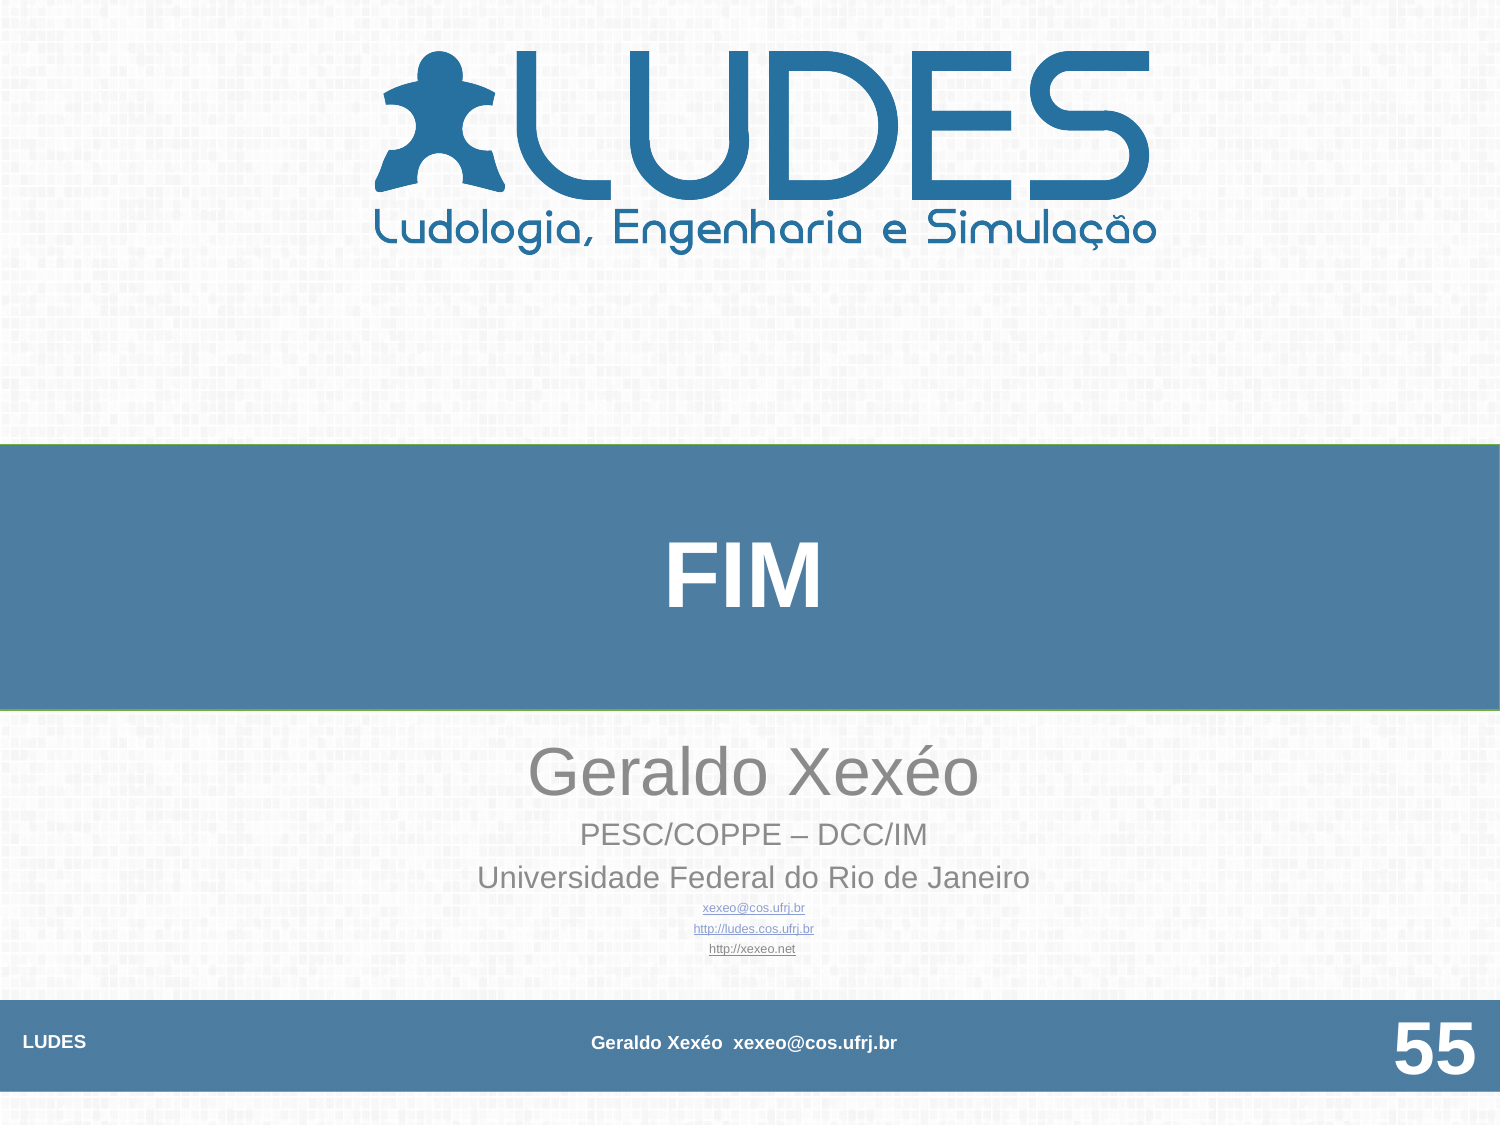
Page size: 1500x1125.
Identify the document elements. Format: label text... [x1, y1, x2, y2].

slide_number 55 [1297, 1021, 1492, 1069]
title FIM [97, 444, 1392, 711]
footer Geraldo Xexéo xexeo@cos.ufrj.br [526, 1018, 962, 1066]
list Geraldo Xexéo PESC/COPPE – DCC/IM Universidade Federal do Rio de Janeiro xexeo@cos.ufrj.br http://ludes.cos.ufrj.br http://xexeo.net [102, 720, 1406, 967]
slide_number LUDES [7, 1017, 203, 1066]
picture [0, 0, 1500, 444]
picture [0, 711, 1500, 1125]
